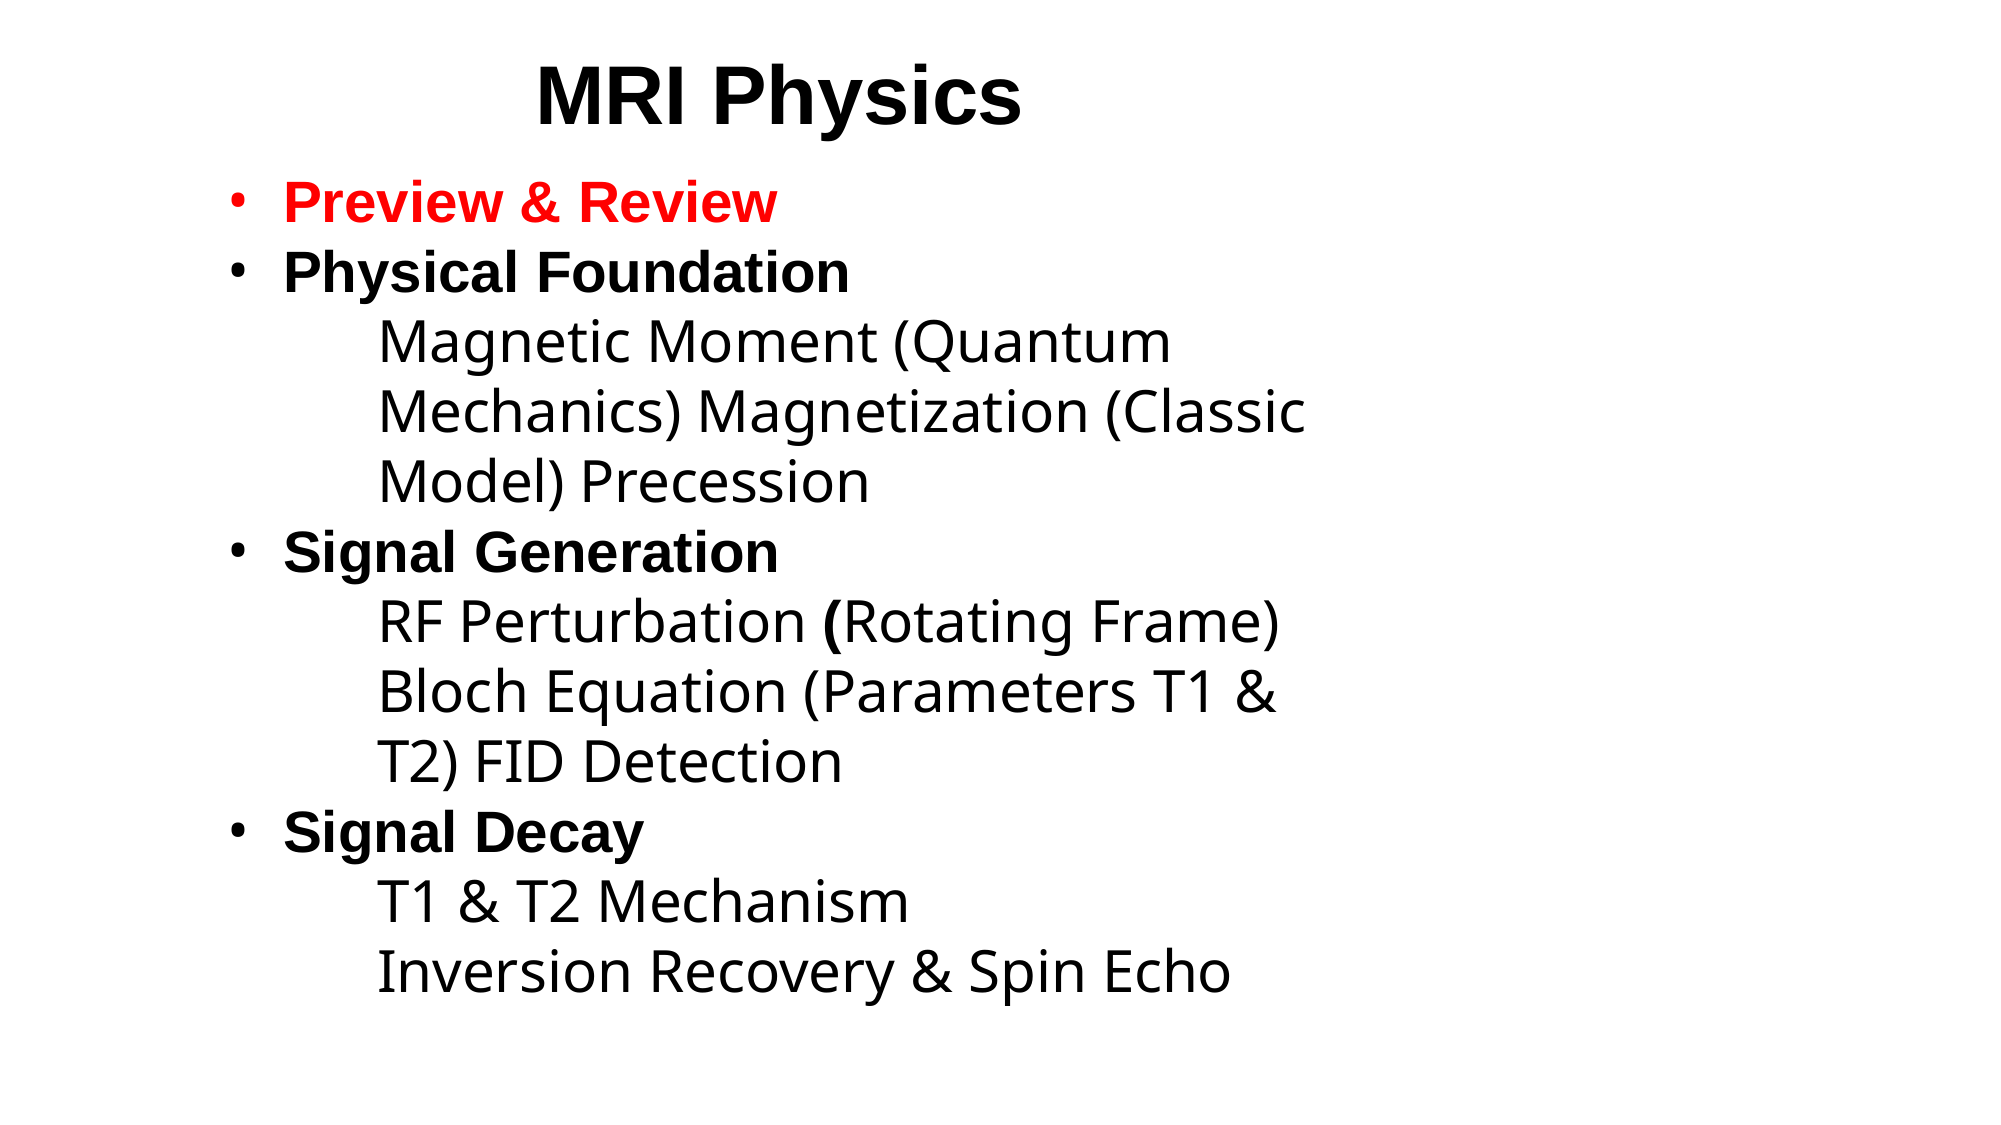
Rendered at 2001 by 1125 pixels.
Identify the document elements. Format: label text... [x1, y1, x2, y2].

title MRI Physics [124, 39, 1876, 230]
text_box Preview & Review Physical Foundation Magnetic Moment (Quantum Mechanics) Magnetization (Classic Model) Precession Signal Generation RF Perturbation (Rotating Frame) Bloch Equation (Parameters T1 & T2) FID Detection Signal Decay T1 & T2 Mechanism Inversion Recovery & Spin Echo [224, 162, 1434, 1005]
